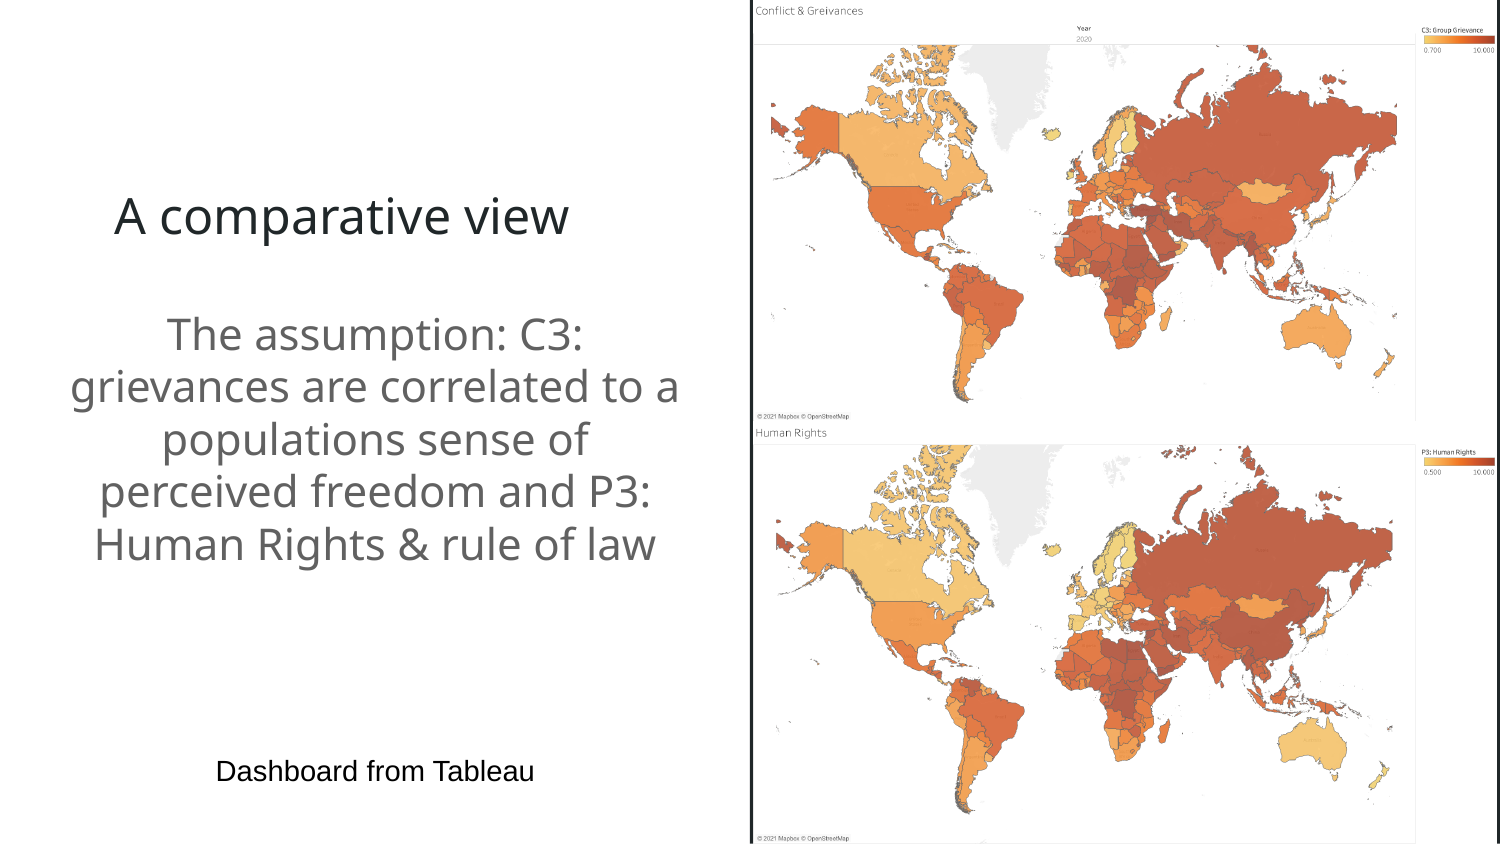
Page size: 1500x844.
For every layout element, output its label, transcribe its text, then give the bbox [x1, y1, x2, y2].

text_box Dashboard from Tableau [43, 737, 708, 812]
picture [753, 0, 1497, 844]
title A comparative view [66, 77, 618, 261]
subtitle The assumption: C3: grievances are correlated to a populations sense of perceived freedom and P3: Human Rights & rule of law [43, 291, 708, 566]
